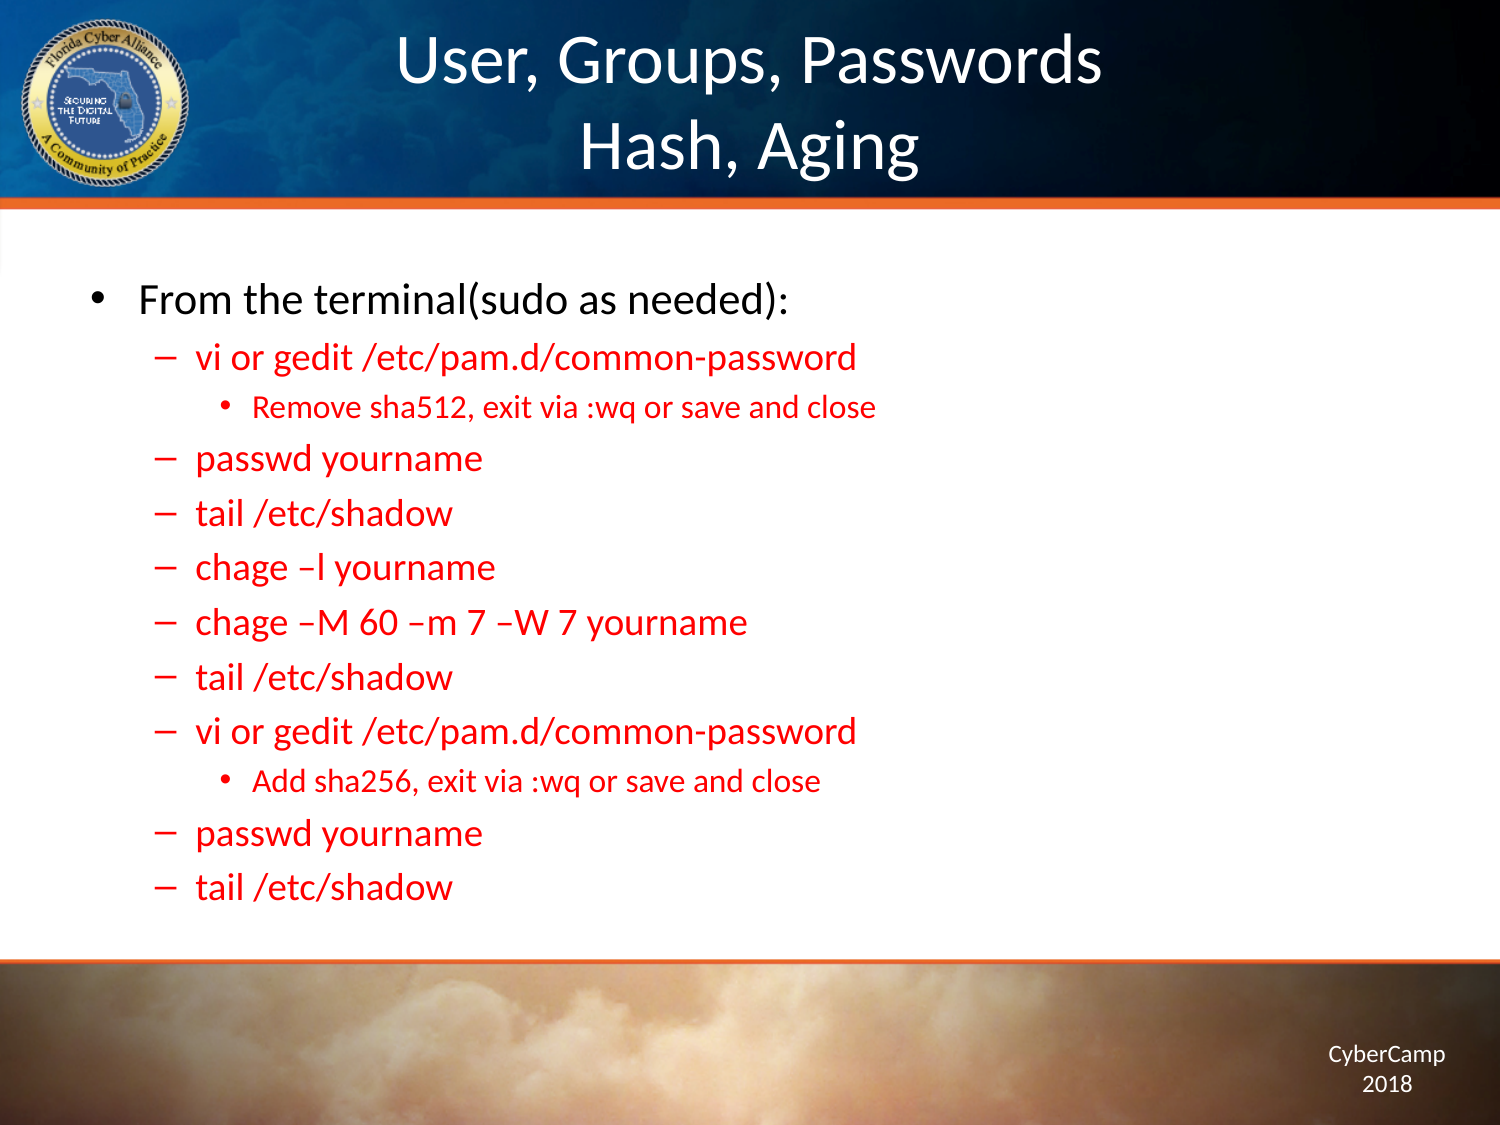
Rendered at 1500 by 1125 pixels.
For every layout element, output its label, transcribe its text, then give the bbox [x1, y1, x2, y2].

picture [0, 0, 1500, 292]
picture [0, 958, 1500, 1125]
title User, Groups, Passwords Hash, Aging [75, 4, 1425, 192]
list From the terminal(sudo as needed): vi or gedit /etc/pam.d/common-password Remove sha512, exit via :wq or save and close passwd yourname tail /etc/shadow chage –l yourname chage –M 60 –m 7 –W 7 yourname tail /etc/shadow vi or gedit /etc/pam.d/common-password Add sha256, exit via :wq or save and close passwd yourname tail /etc/shadow [75, 262, 1425, 925]
